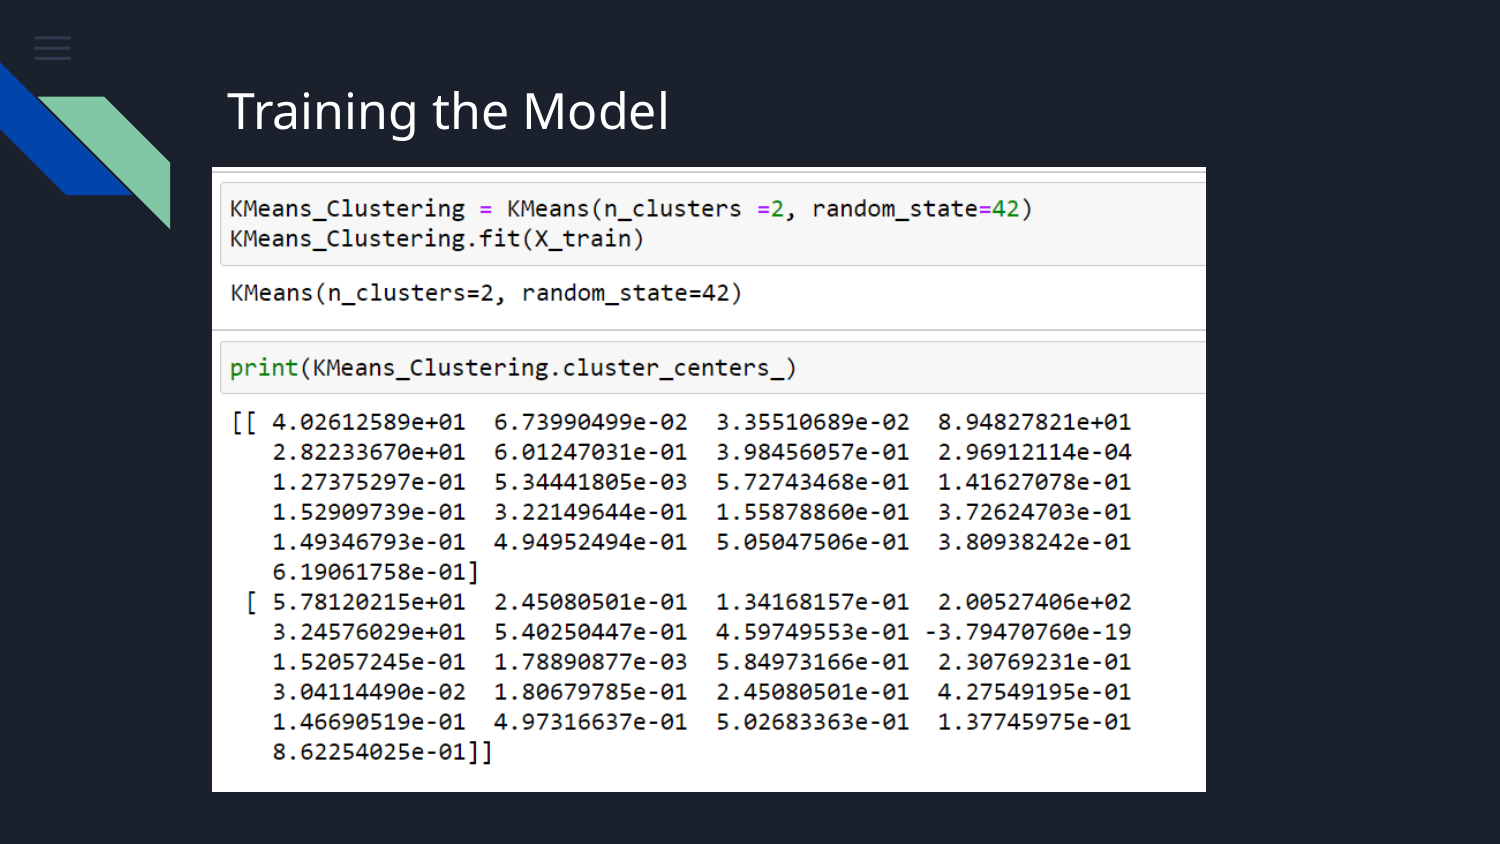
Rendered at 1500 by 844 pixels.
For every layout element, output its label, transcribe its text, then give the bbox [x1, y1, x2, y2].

title Training the Model [212, 64, 836, 166]
picture [212, 167, 1206, 792]
